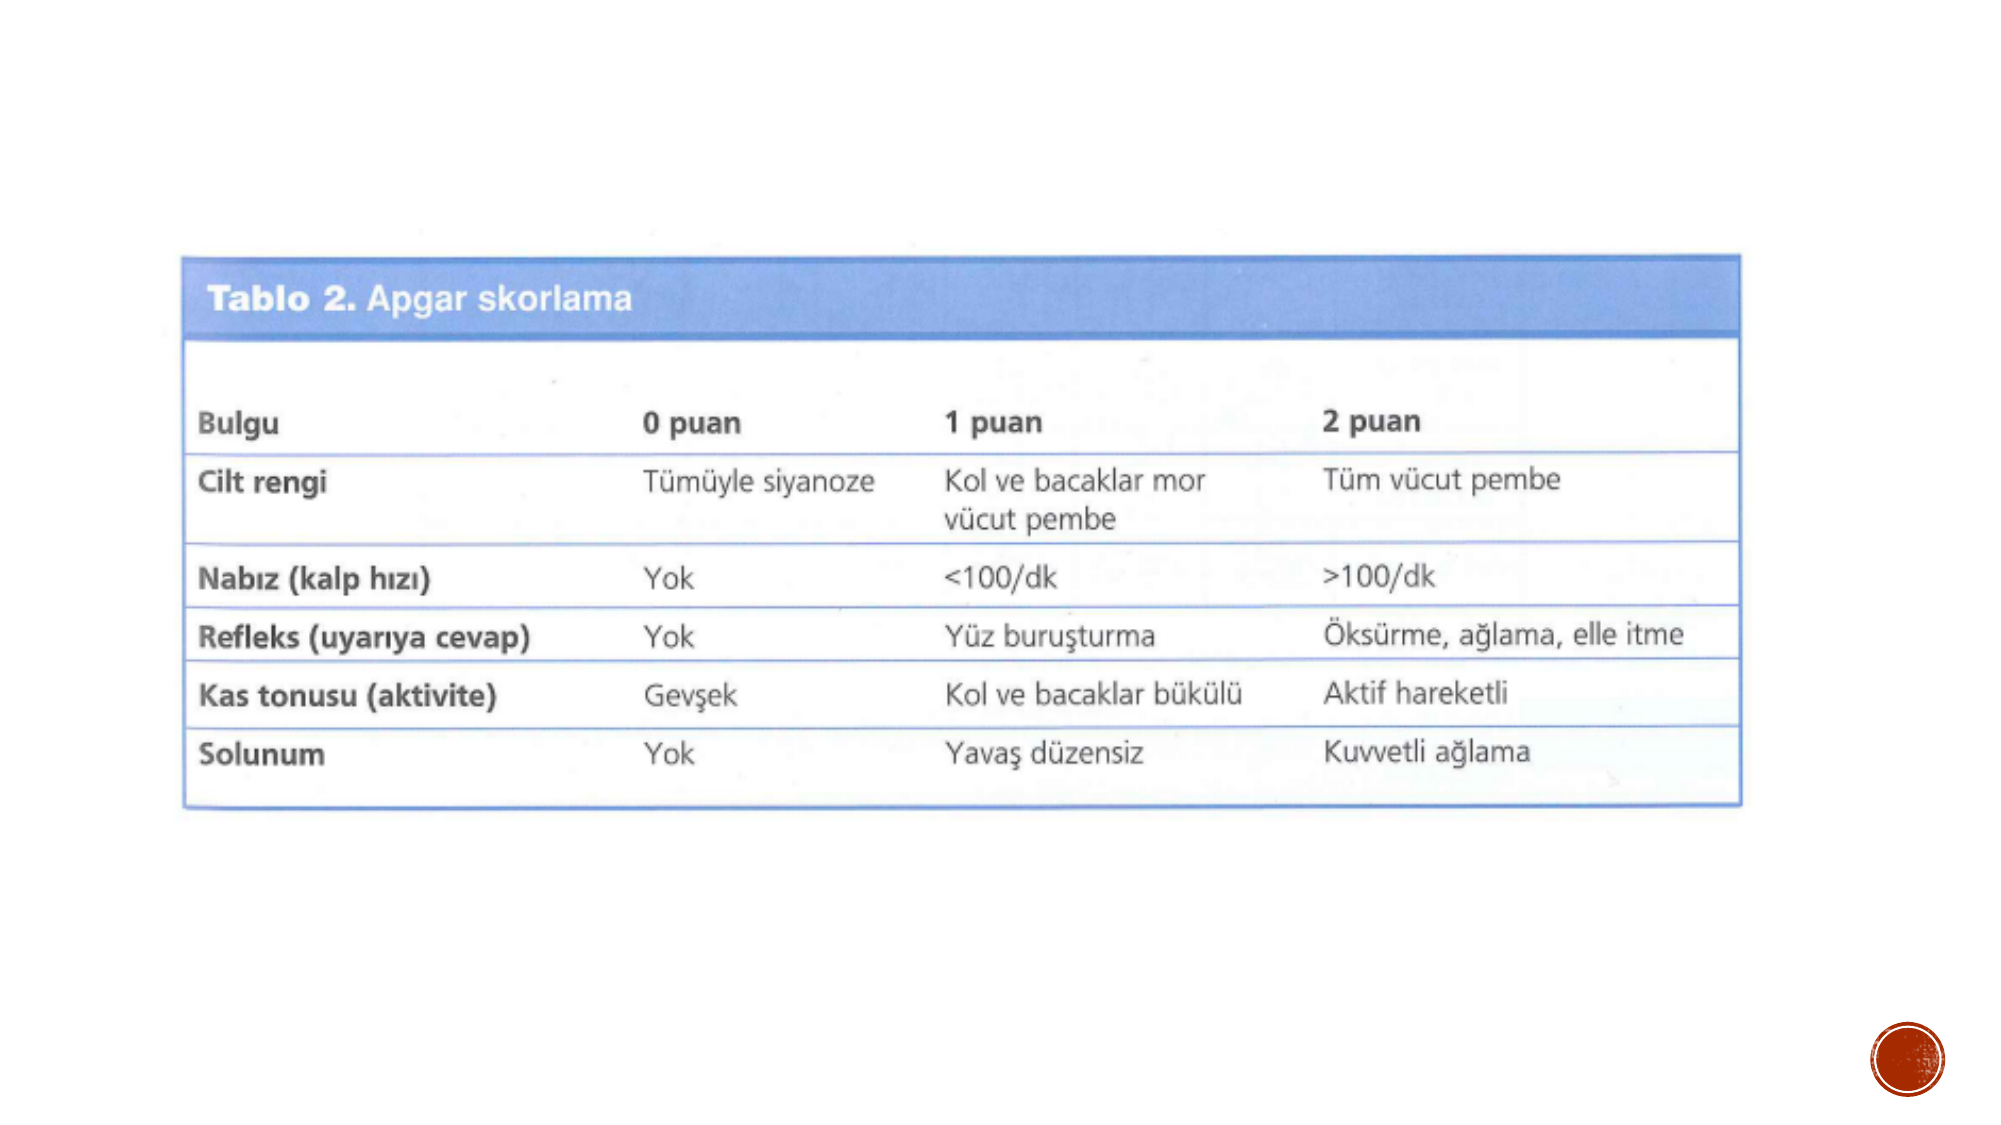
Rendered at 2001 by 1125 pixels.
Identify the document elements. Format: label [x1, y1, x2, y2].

list [157, 229, 1754, 824]
